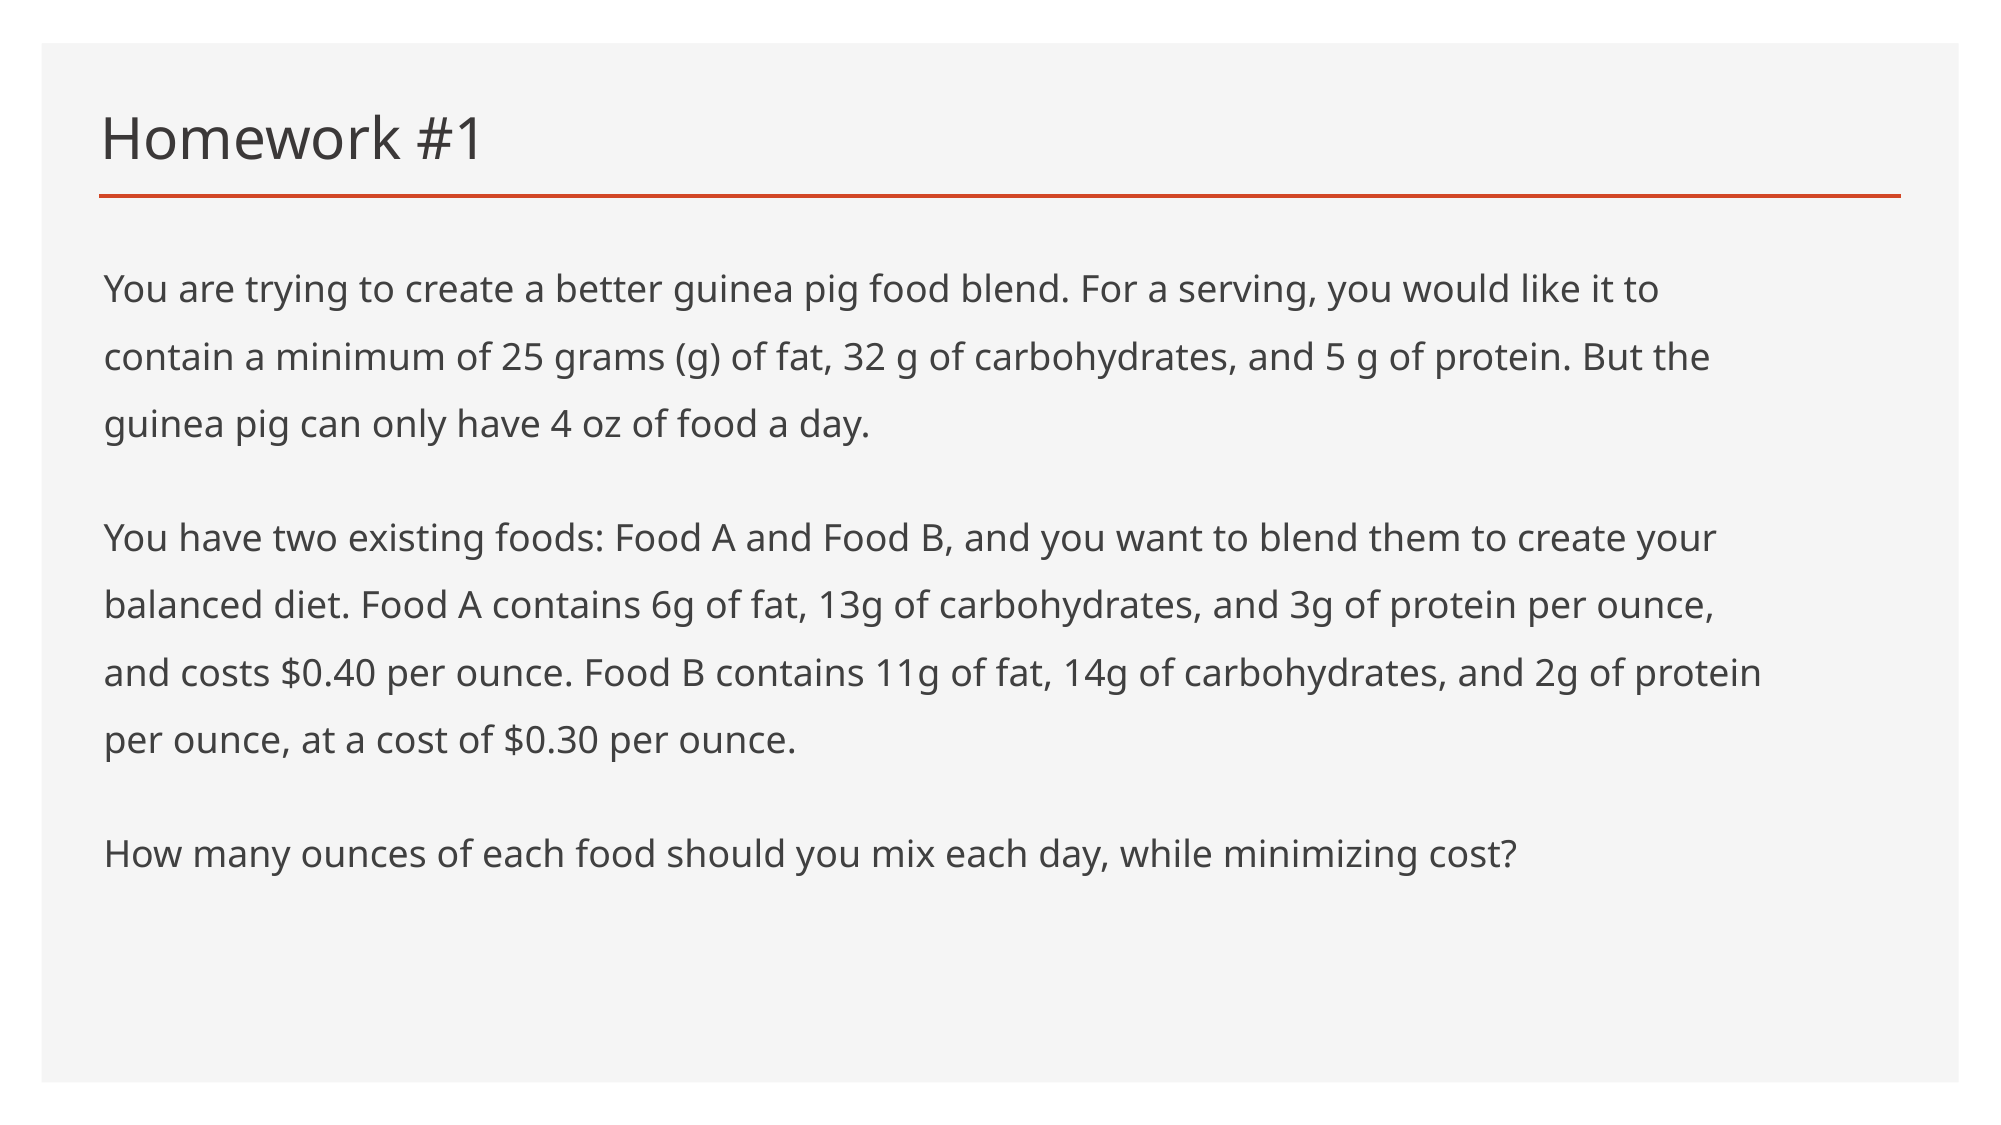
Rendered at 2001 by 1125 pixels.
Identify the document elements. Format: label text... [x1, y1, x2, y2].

list You are trying to create a better guinea pig food blend. For a serving, you would like it to contain a minimum of 25 grams (g) of fat, 32 g of carbohydrates, and 5 g of protein. But the guinea pig can only have 4 oz of food a day. You have two existing foods: Food A and Food B, and you want to blend them to create your balanced diet. Food A contains 6g of fat, 13g of carbohydrates, and 3g of protein per ounce, and costs $0.40 per ounce. Food B contains 11g of fat, 14g of carbohydrates, and 2g of protein per ounce, at a cost of $0.30 per ounce. How many ounces of each food should you mix each day, while minimizing cost? [88, 235, 1796, 1037]
title Homework #1 [85, 73, 1214, 179]
